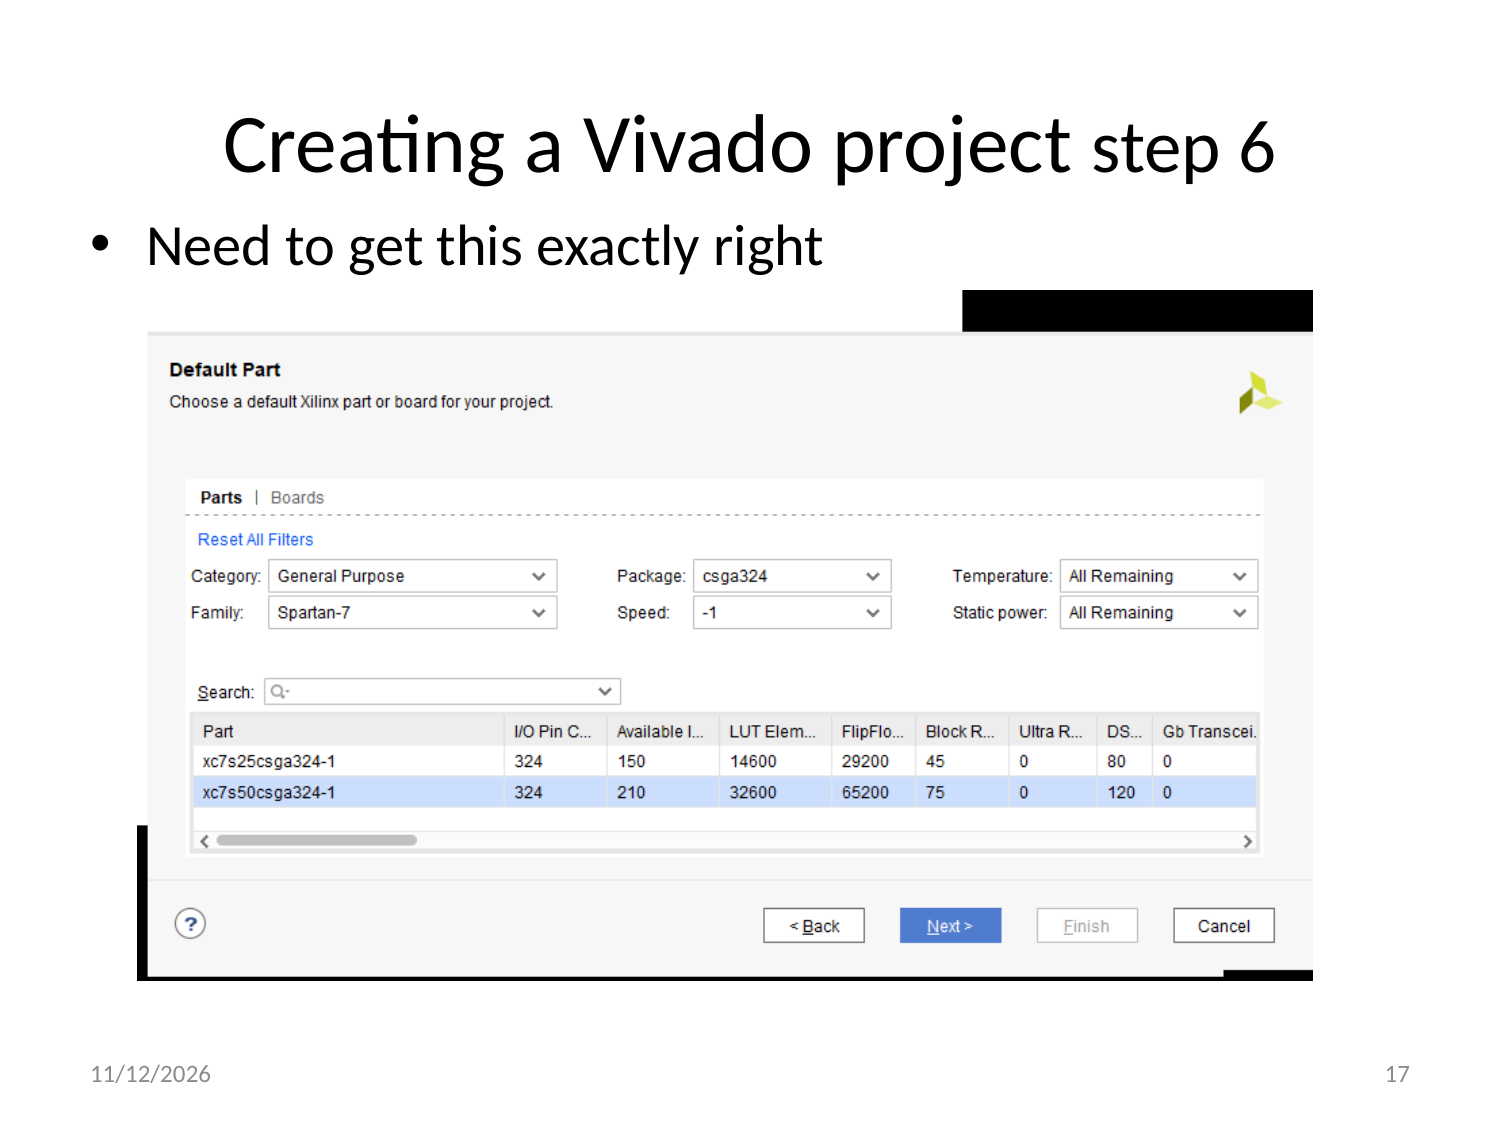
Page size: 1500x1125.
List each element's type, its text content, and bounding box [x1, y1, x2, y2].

list Need to get this exactly right [75, 200, 1425, 943]
slide_number 17 [1074, 1042, 1425, 1103]
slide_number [75, 1042, 425, 1103]
title Creating a Vivado project step 6 [75, 45, 1425, 200]
picture [137, 289, 1313, 982]
